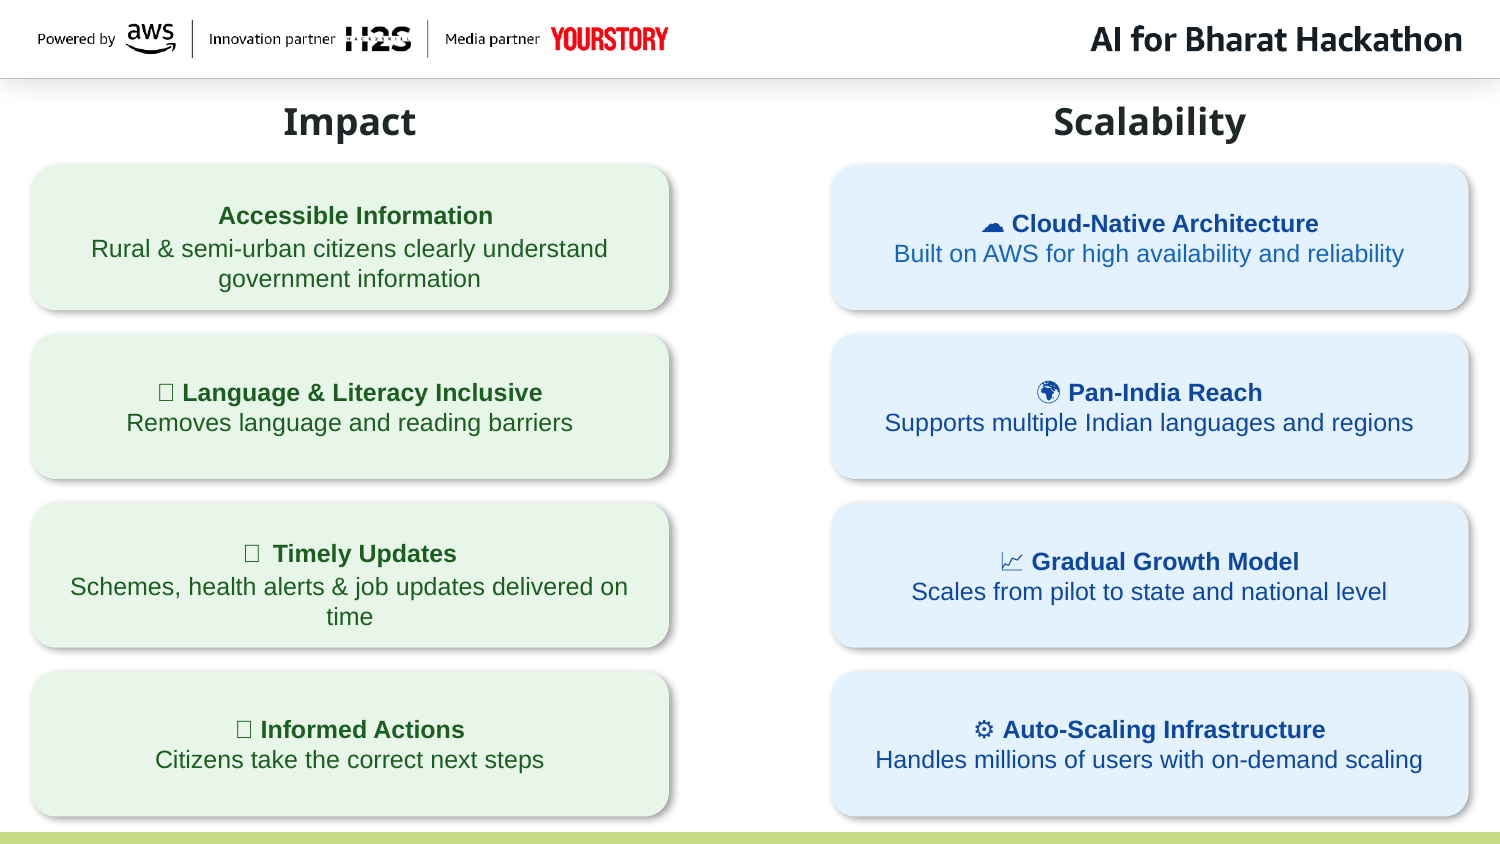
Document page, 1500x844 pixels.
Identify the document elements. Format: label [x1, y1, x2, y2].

picture [0, 0, 1500, 844]
text_box [31, 165, 670, 817]
text_box [830, 165, 1469, 817]
